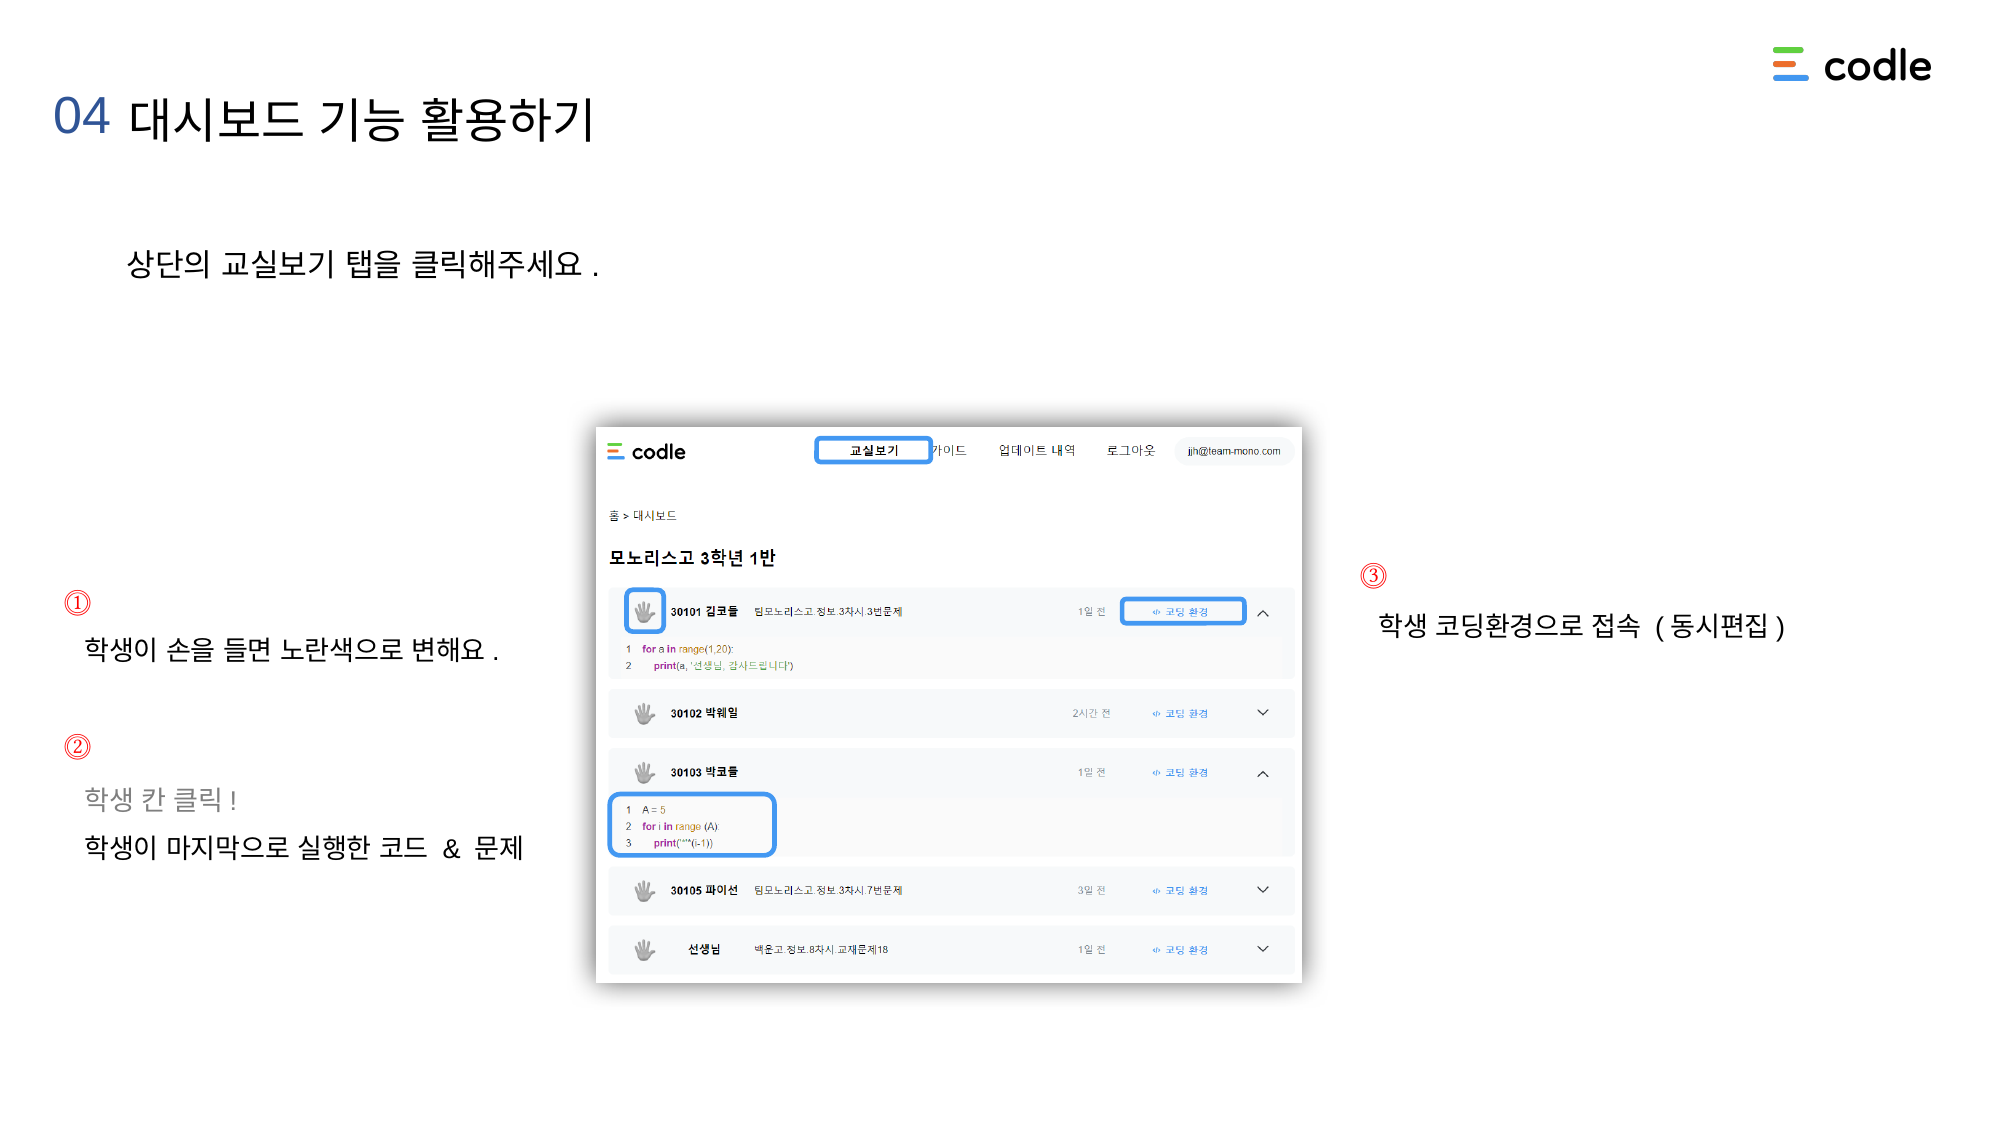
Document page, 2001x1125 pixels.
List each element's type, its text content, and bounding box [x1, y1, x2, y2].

picture [596, 427, 1303, 983]
text_box 상단의 교실보기 탭을 클릭해주세요. [111, 218, 719, 290]
text_box 학생이 손을 들면 노란색으로 변해요. [69, 609, 588, 674]
text_box ⓵ [48, 570, 111, 631]
text_box 대시보드 기능 활용하기 [113, 83, 721, 156]
picture [1773, 47, 1931, 82]
text_box 04 [38, 73, 258, 152]
text_box ⓶ [48, 714, 111, 776]
text_box ⓷ [1344, 543, 1407, 605]
text_box 학생 칸 클릭! 학생이 마지막으로 실행한 코드 & 문제 [69, 759, 578, 872]
text_box 학생 코딩환경으로 접속 (동시편집) [1363, 586, 1912, 650]
